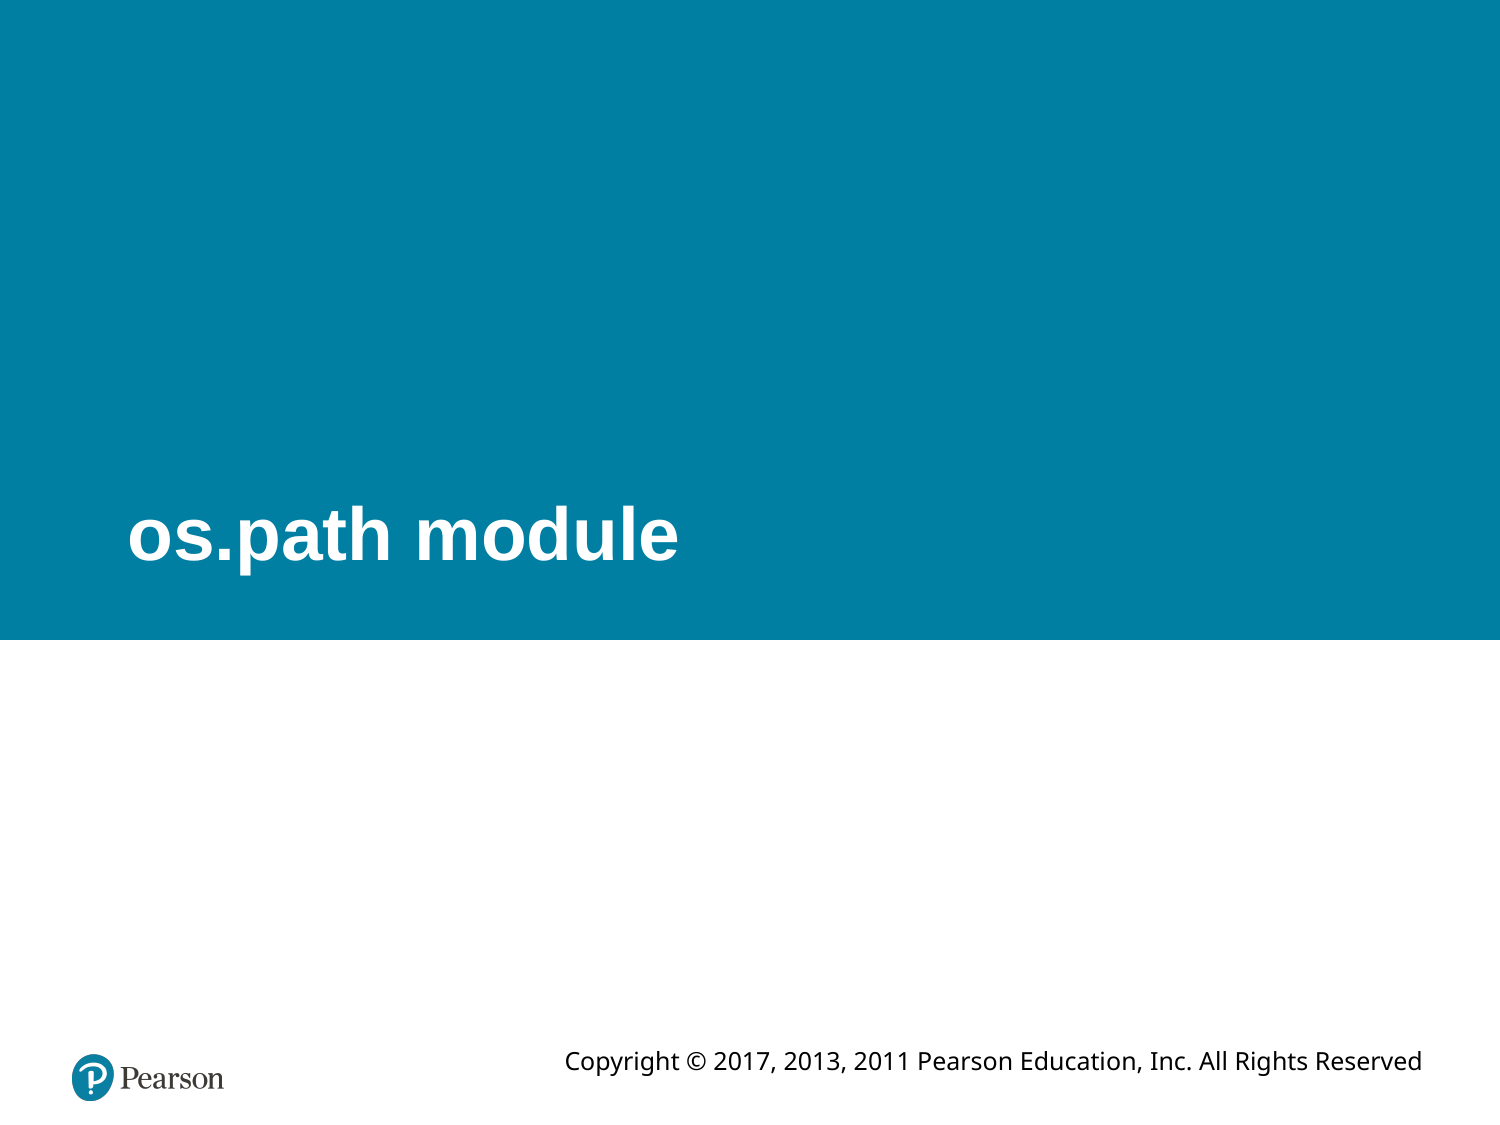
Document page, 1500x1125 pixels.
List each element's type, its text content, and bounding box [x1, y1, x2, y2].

picture [98, 1054, 224, 1101]
picture [80, 1063, 106, 1088]
picture [72, 1087, 83, 1101]
title os.path module [112, 125, 1388, 591]
picture [72, 1054, 88, 1070]
